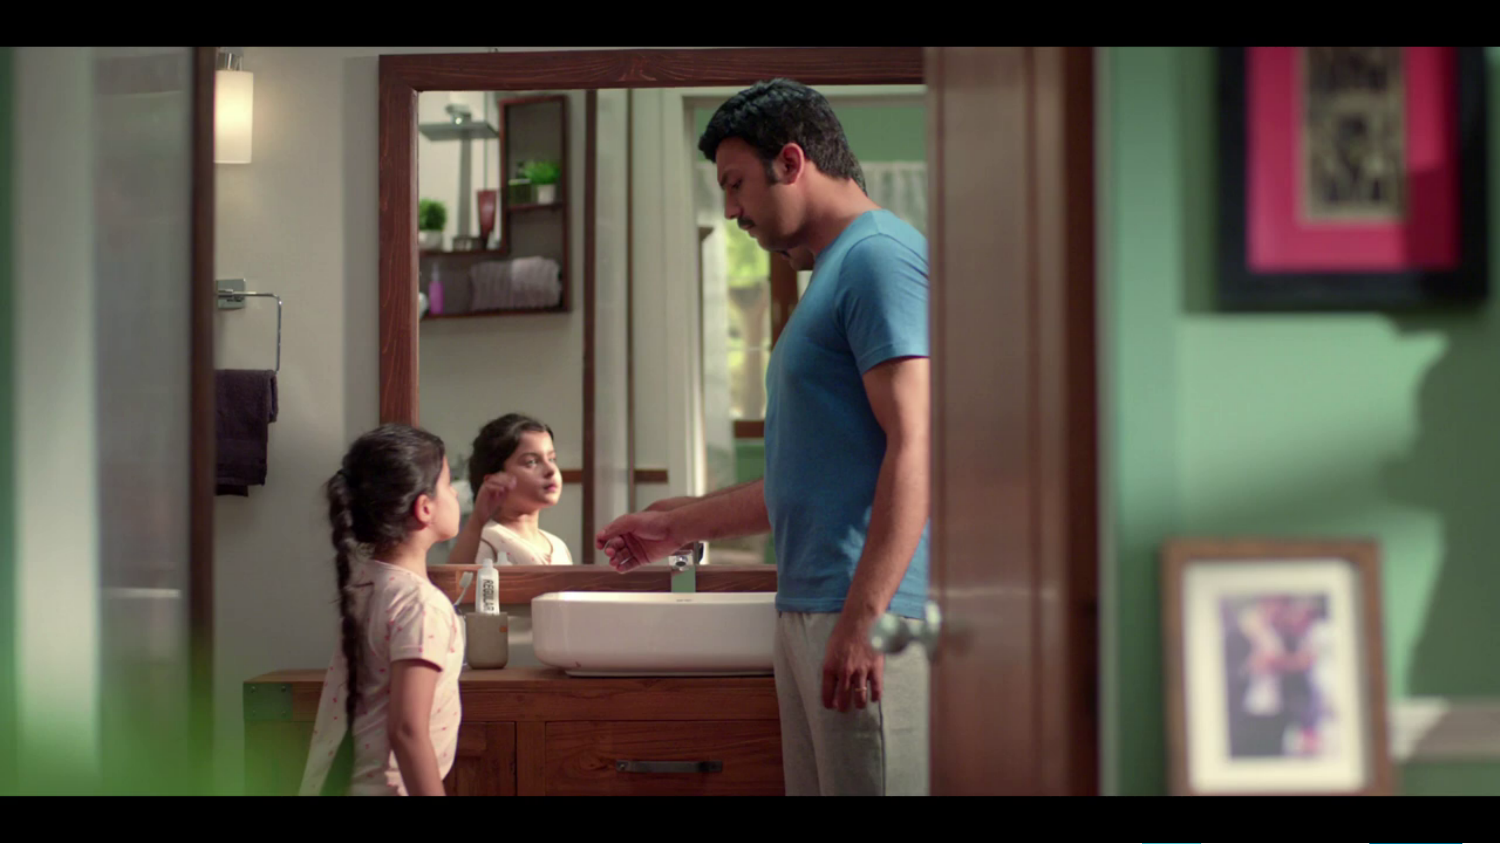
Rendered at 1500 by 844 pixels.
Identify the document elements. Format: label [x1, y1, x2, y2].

text_box [0, 0, 1500, 844]
